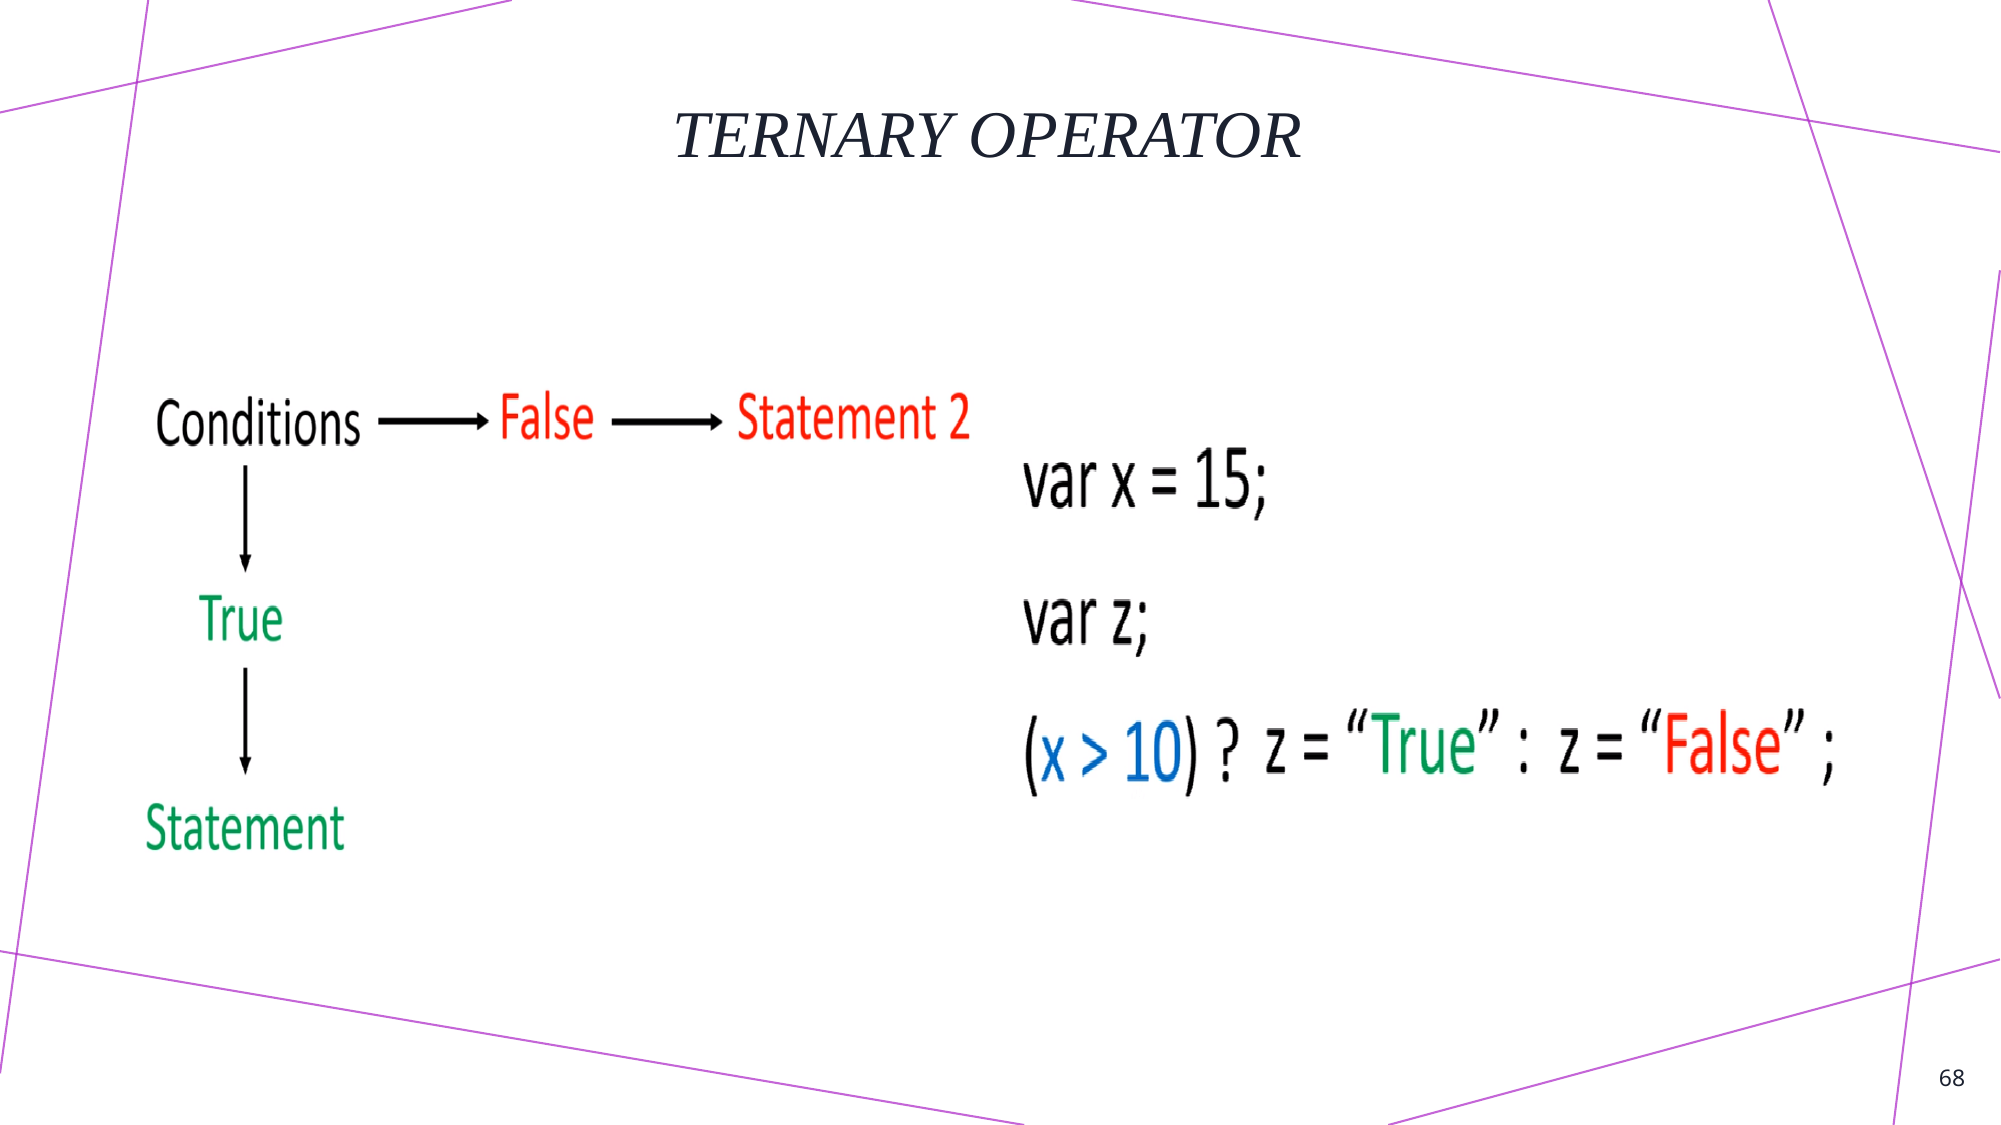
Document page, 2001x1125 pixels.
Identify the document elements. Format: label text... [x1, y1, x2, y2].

slide_number 68 [1903, 1049, 1981, 1110]
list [999, 435, 1850, 800]
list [137, 375, 988, 885]
title Ternary operator [499, 59, 1476, 212]
